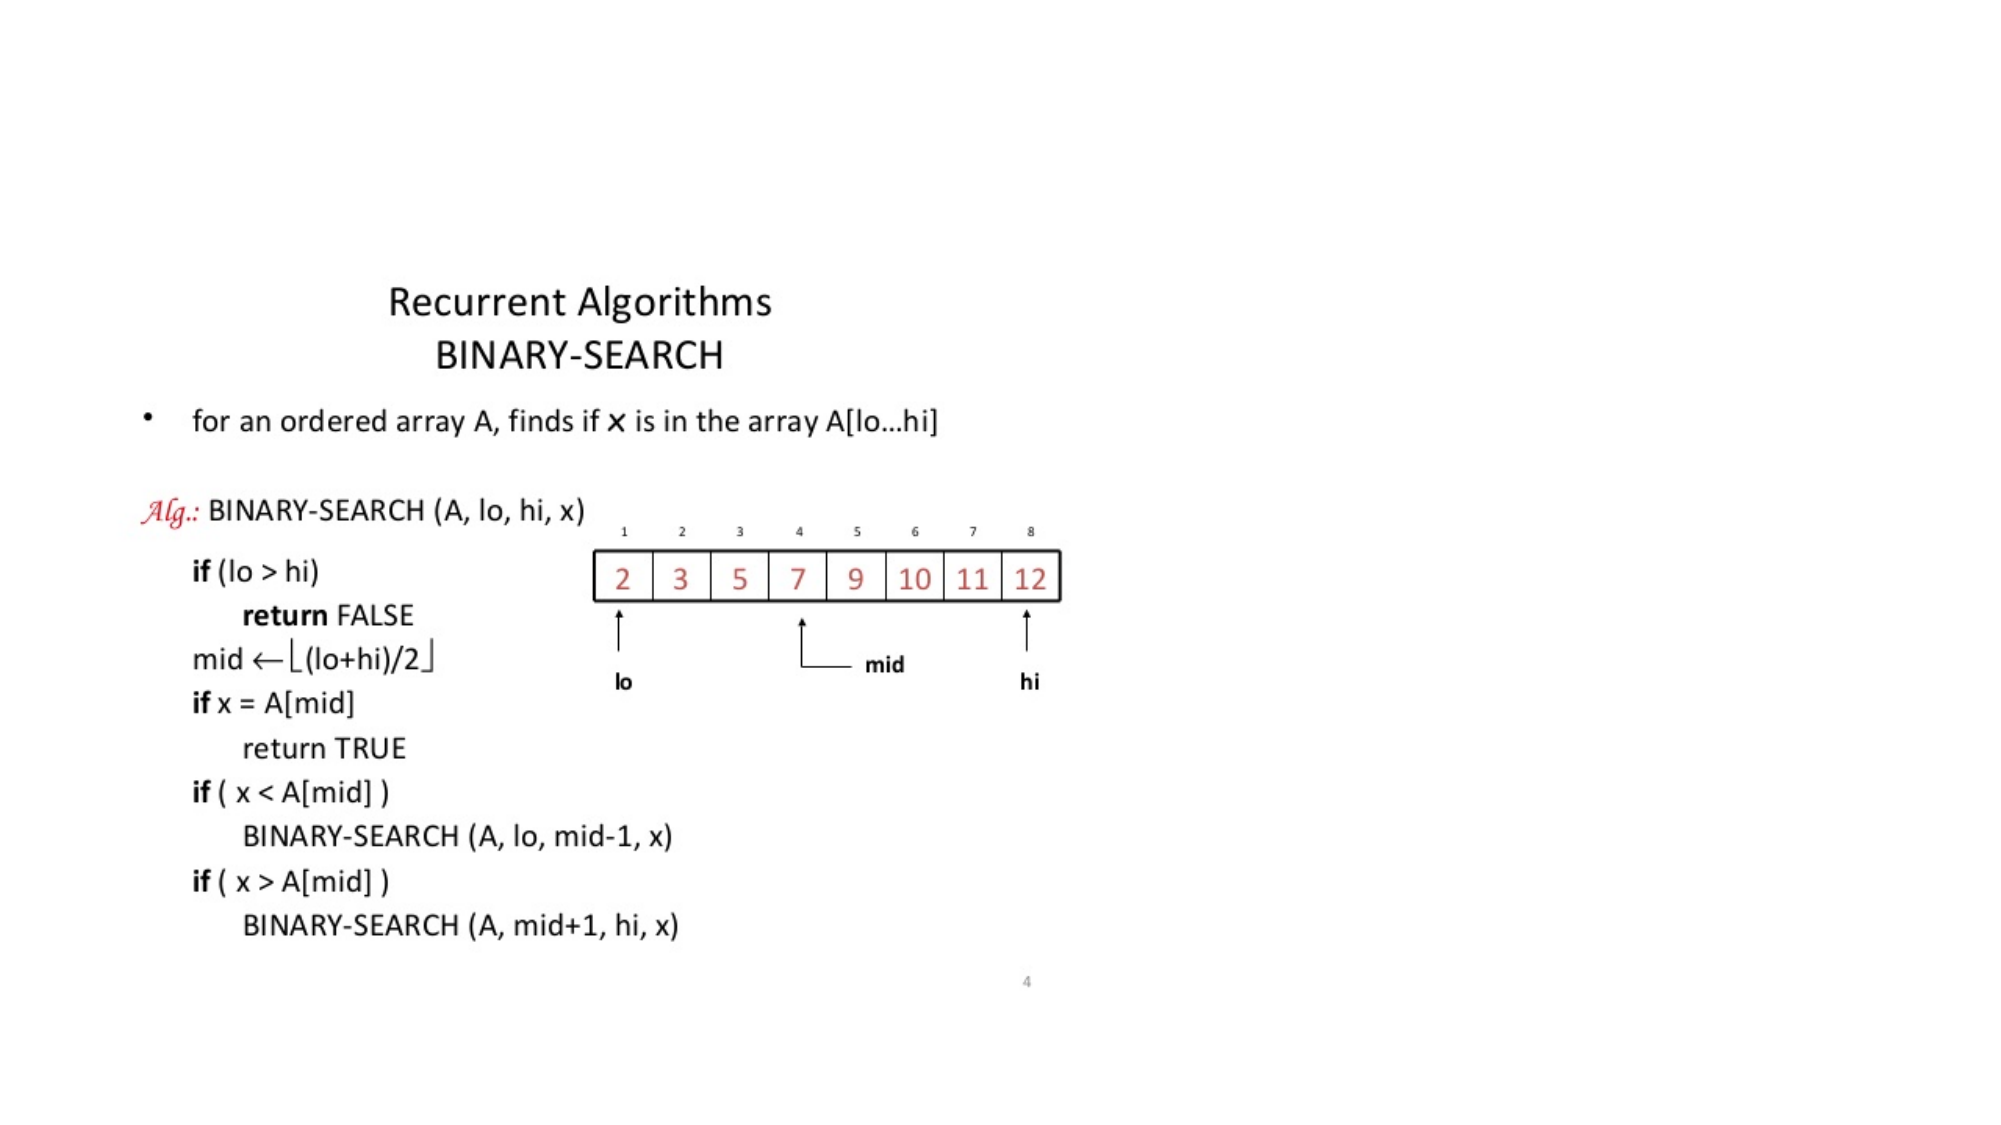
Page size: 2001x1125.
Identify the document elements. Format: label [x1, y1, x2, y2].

picture [94, 264, 1092, 1014]
